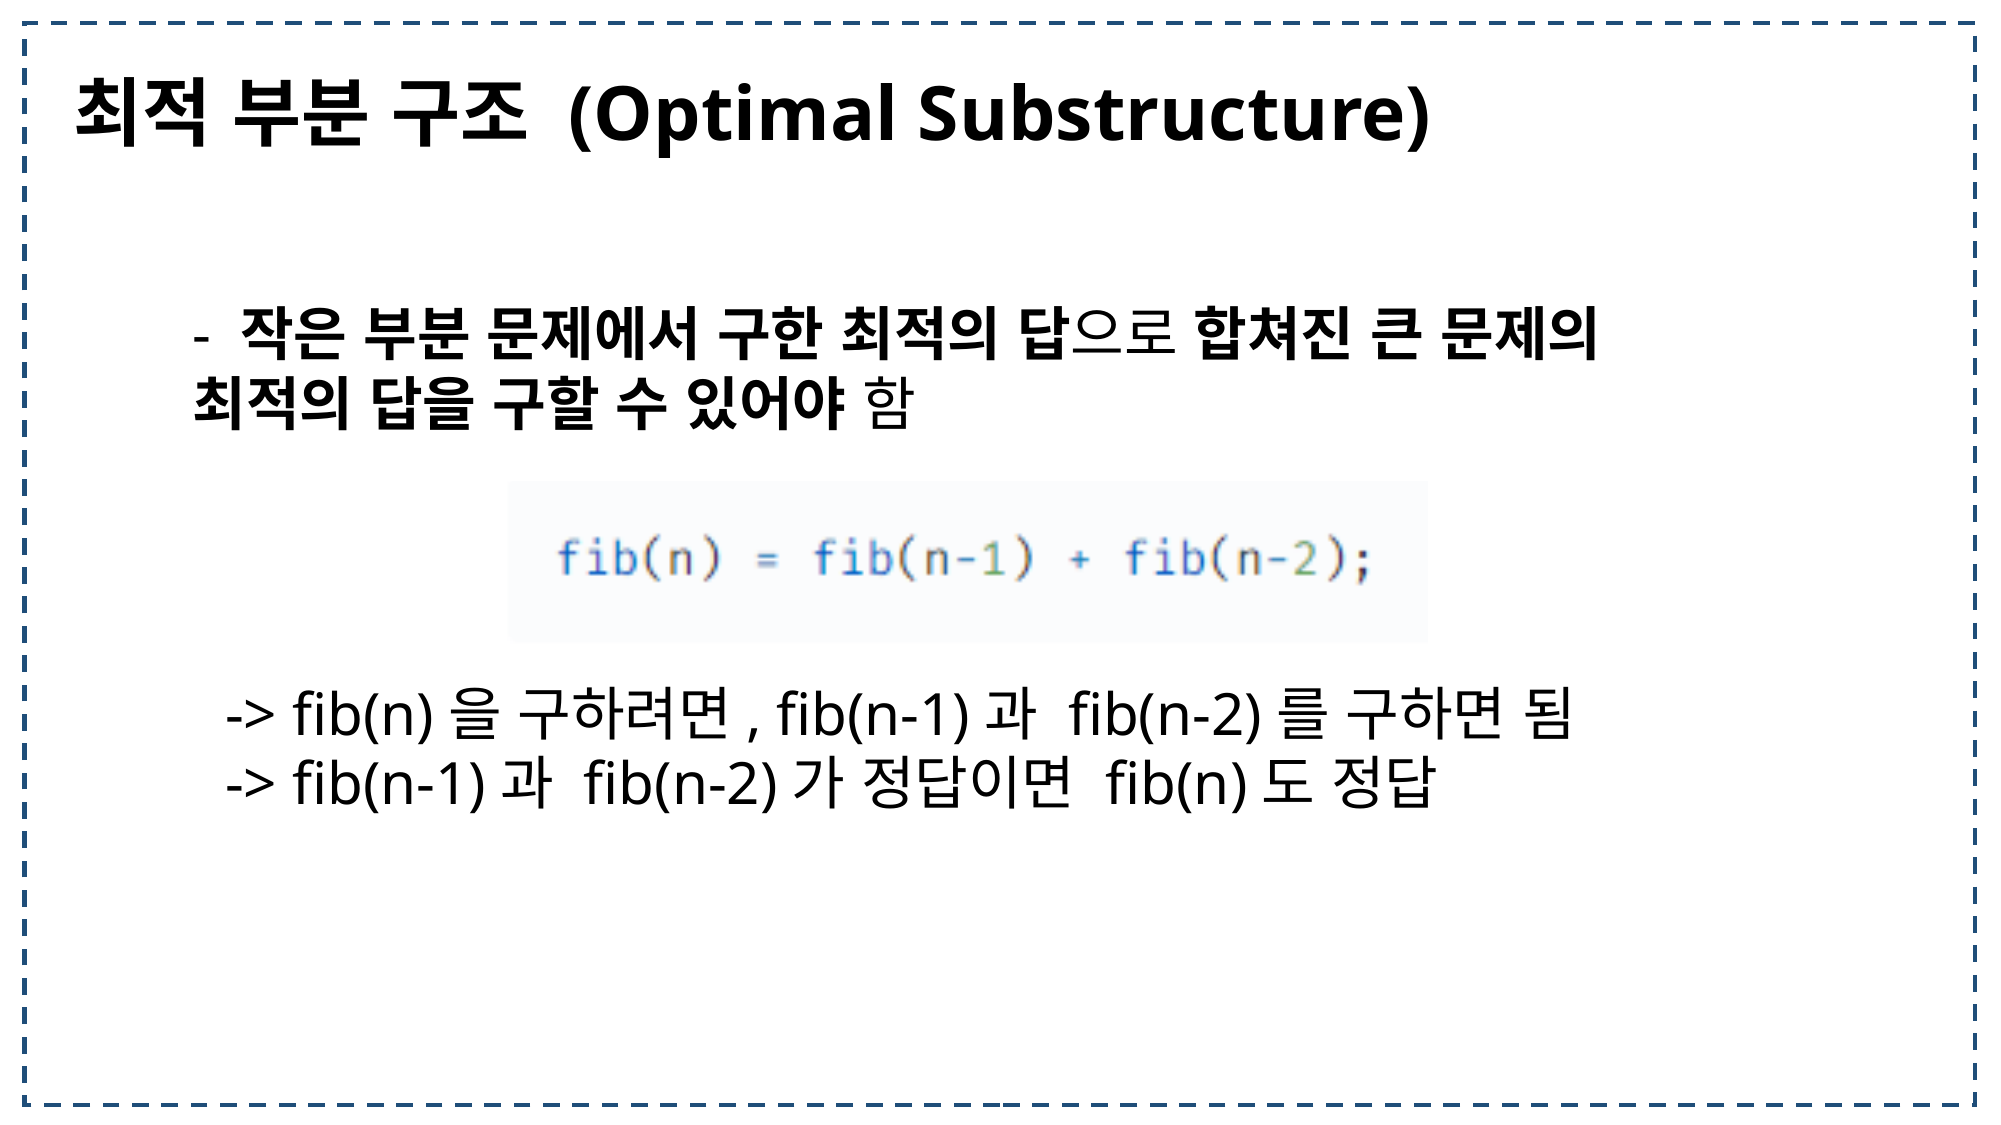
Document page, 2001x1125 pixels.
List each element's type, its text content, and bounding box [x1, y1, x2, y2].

text_box - 작은 부분 문제에서 구한 최적의 답으로 합쳐진 큰 문제의 최적의 답을 구할 수 있어야 함 [177, 289, 1757, 445]
picture [506, 481, 1428, 647]
text_box [23, 22, 1976, 1106]
text_box -> fib(n)을 구하려면, fib(n-1)과 fib(n-2)를 구하면 됨 -> fib(n-1)과 fib(n-2)가 정답이면 fib(n)도 정답 [210, 669, 1790, 825]
